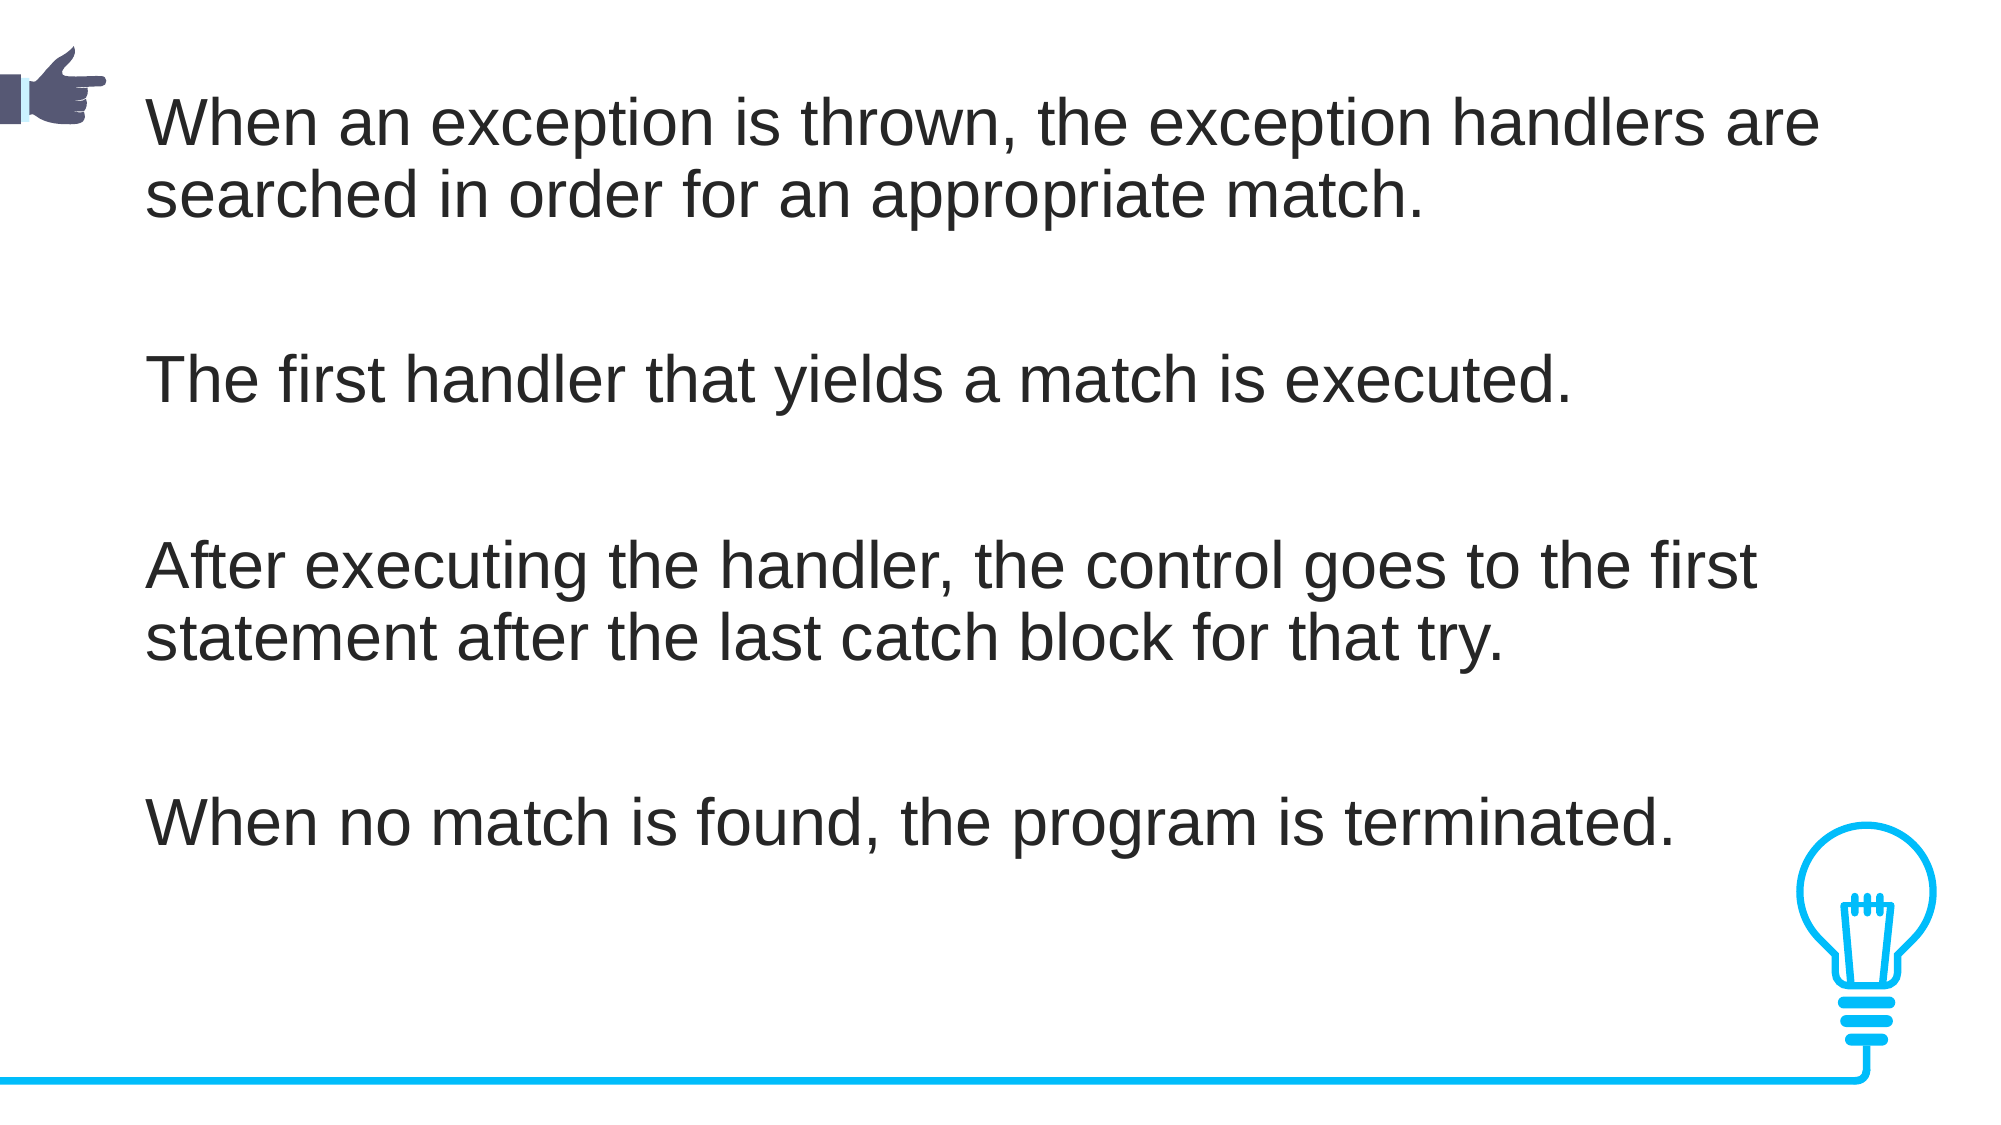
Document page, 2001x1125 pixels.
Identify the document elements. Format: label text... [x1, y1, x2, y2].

list When an exception is thrown, the exception handlers are searched in order for an appropriate match. The first handler that yields a match is executed. After executing the handler, the control goes to the first statement after the last catch block for that try. When no match is found, the program is terminated. [130, 46, 1927, 902]
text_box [0, 46, 107, 125]
